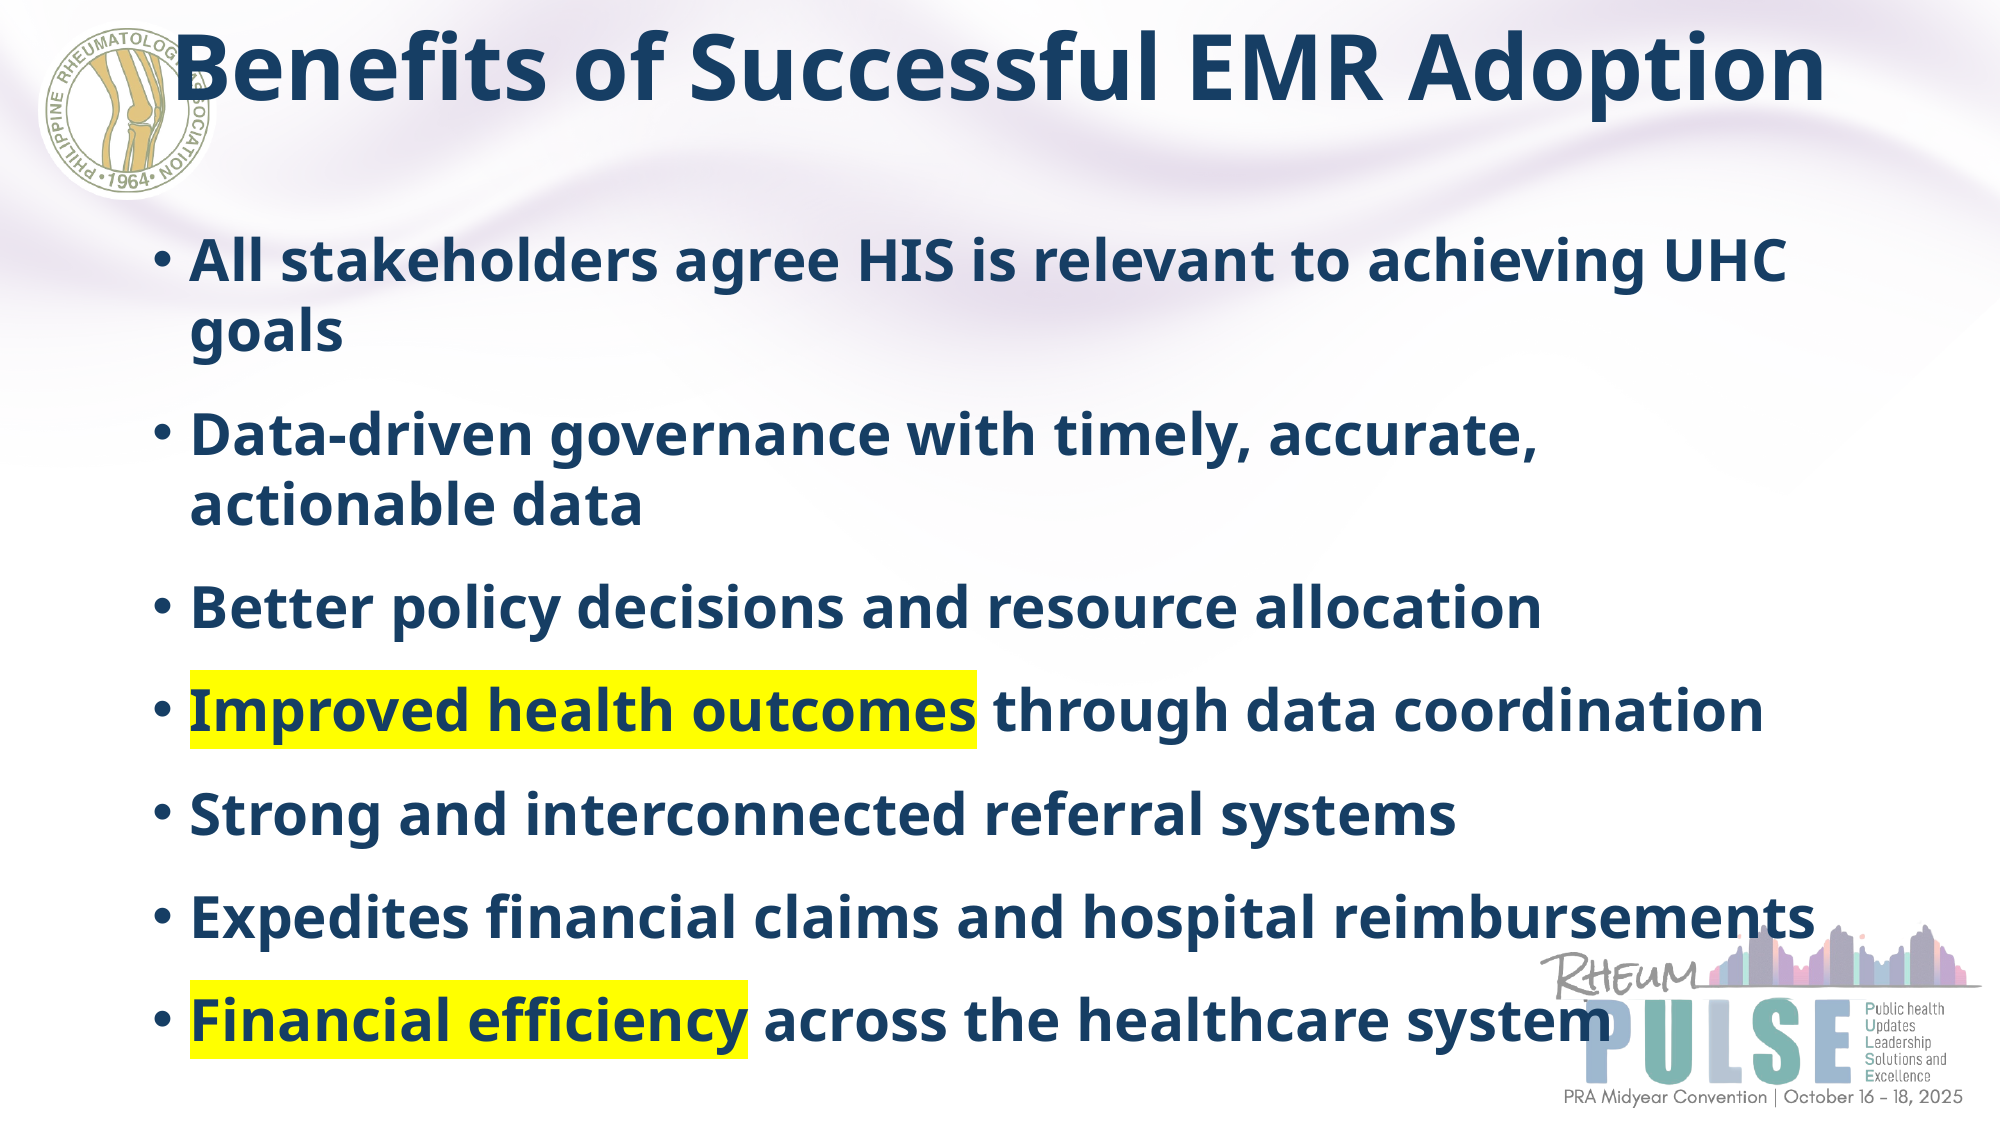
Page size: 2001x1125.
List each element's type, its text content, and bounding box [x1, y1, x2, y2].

list All stakeholders agree HIS is relevant to achieving UHC goals Data-driven governance with timely, accurate, actionable data Better policy decisions and resource allocation Improved health outcomes through data coordination Strong and interconnected referral systems Expedites financial claims and hospital reimbursements Financial efficiency across the healthcare system [137, 215, 1863, 1043]
title Benefits of Successful EMR Adoption [0, 0, 2000, 142]
